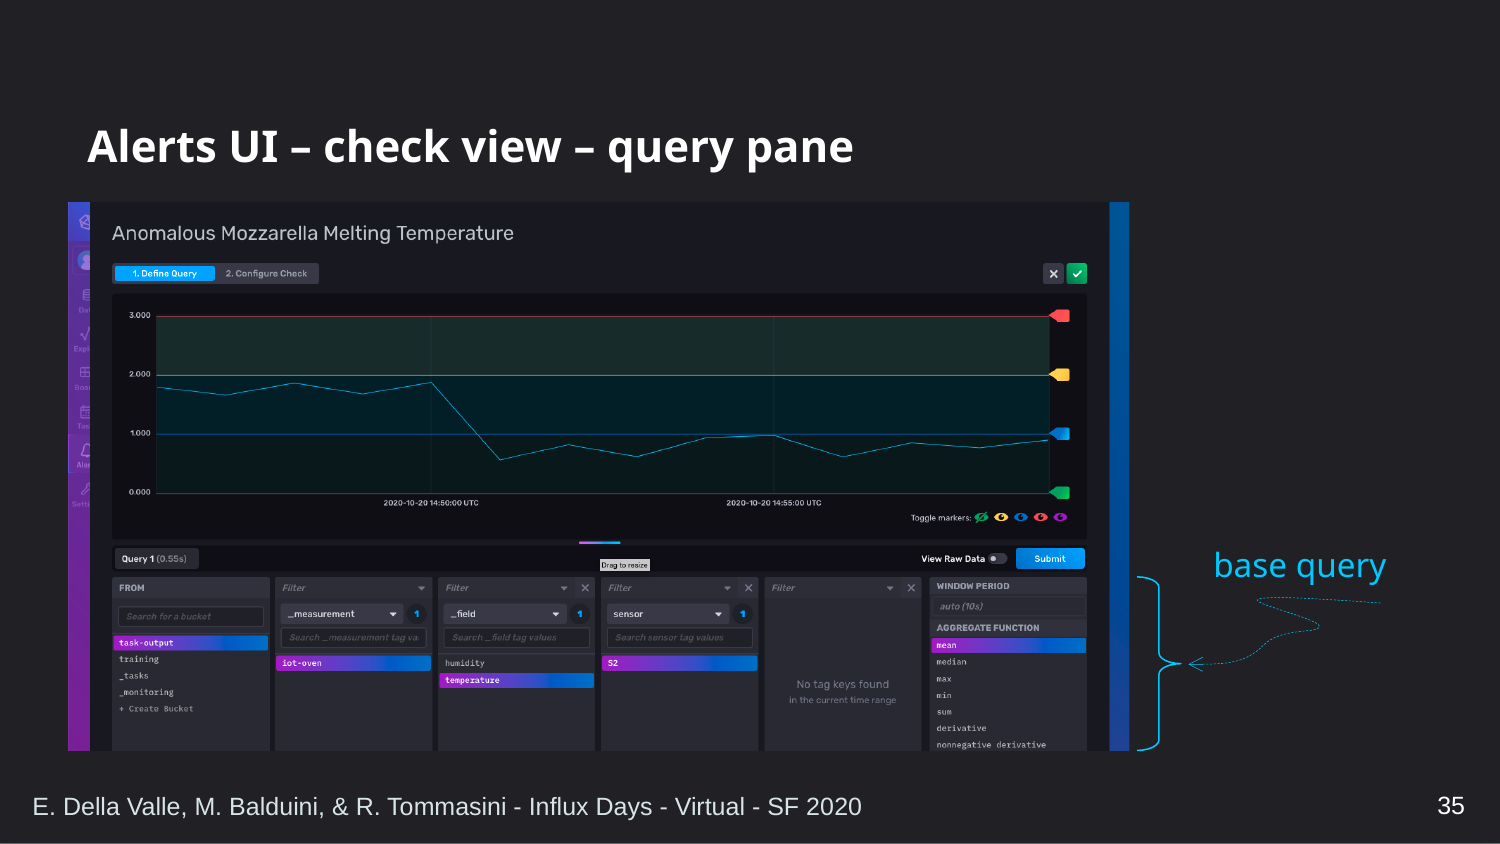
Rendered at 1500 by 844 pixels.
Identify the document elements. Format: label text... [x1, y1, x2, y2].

footer E. Della Valle, M. Balduini, & R. Tommasini - Influx Days - Virtual - SF 2020 [17, 783, 1135, 828]
title Alerts UI – check view – query pane [76, 99, 1423, 196]
text_box base query [1198, 536, 1402, 592]
slide_number 35 [1142, 782, 1481, 828]
text_box [1188, 595, 1381, 672]
picture [52, 202, 1130, 751]
text_box [1136, 576, 1182, 752]
